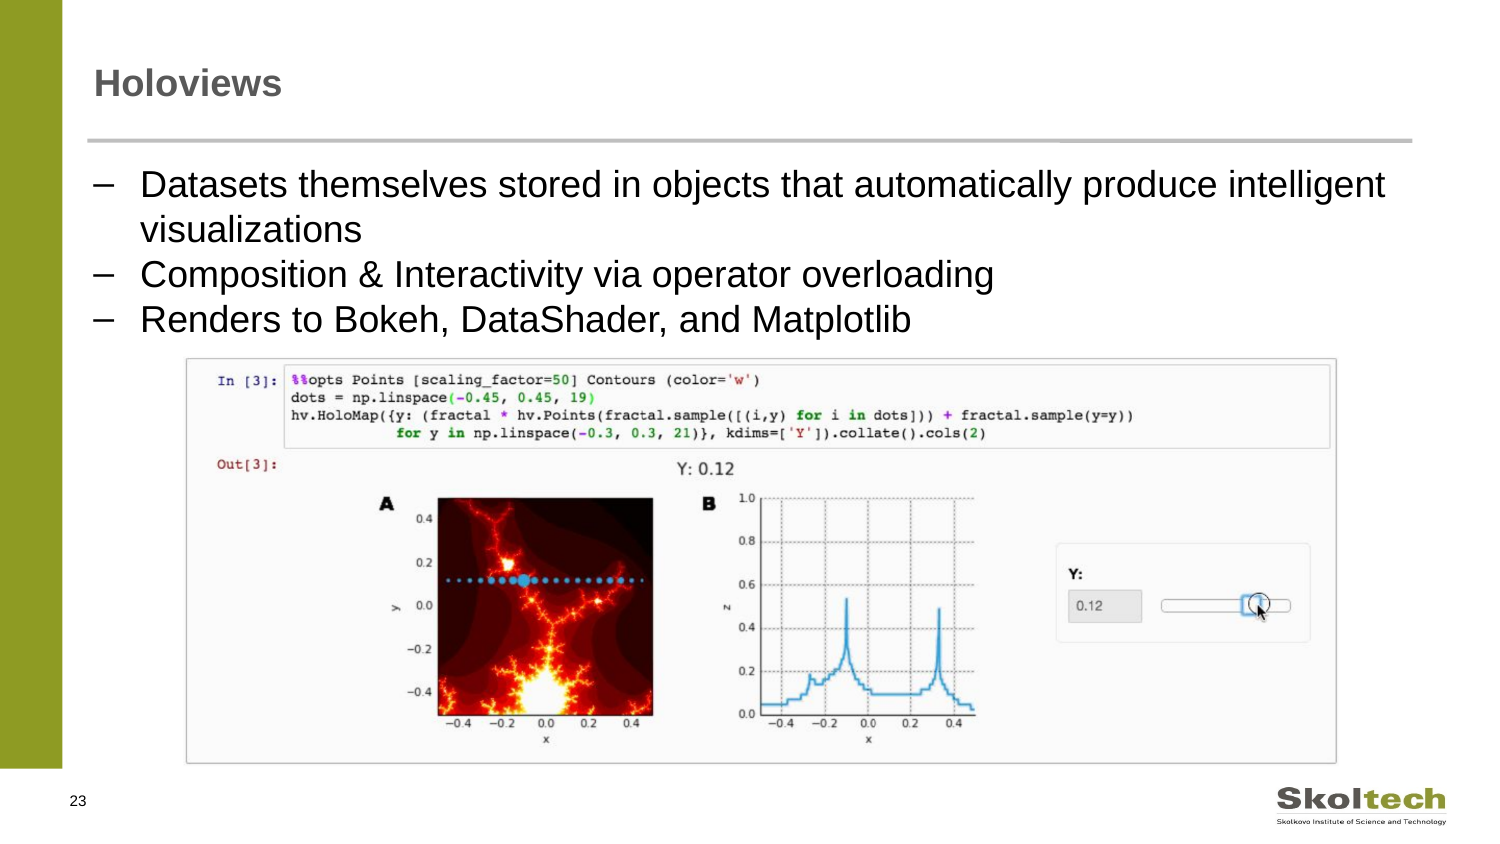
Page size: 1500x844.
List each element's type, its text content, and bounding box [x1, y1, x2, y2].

picture [1275, 787, 1450, 826]
picture [179, 349, 1339, 772]
title Holoviews [78, 34, 1238, 122]
slide_number 23 [0, 784, 156, 841]
text_box Datasets themselves stored in objects that automatically produce intelligent visualizations Composition & Interactivity via operator overloading Renders to Bokeh, DataShader, and Matplotlib [78, 152, 1410, 348]
